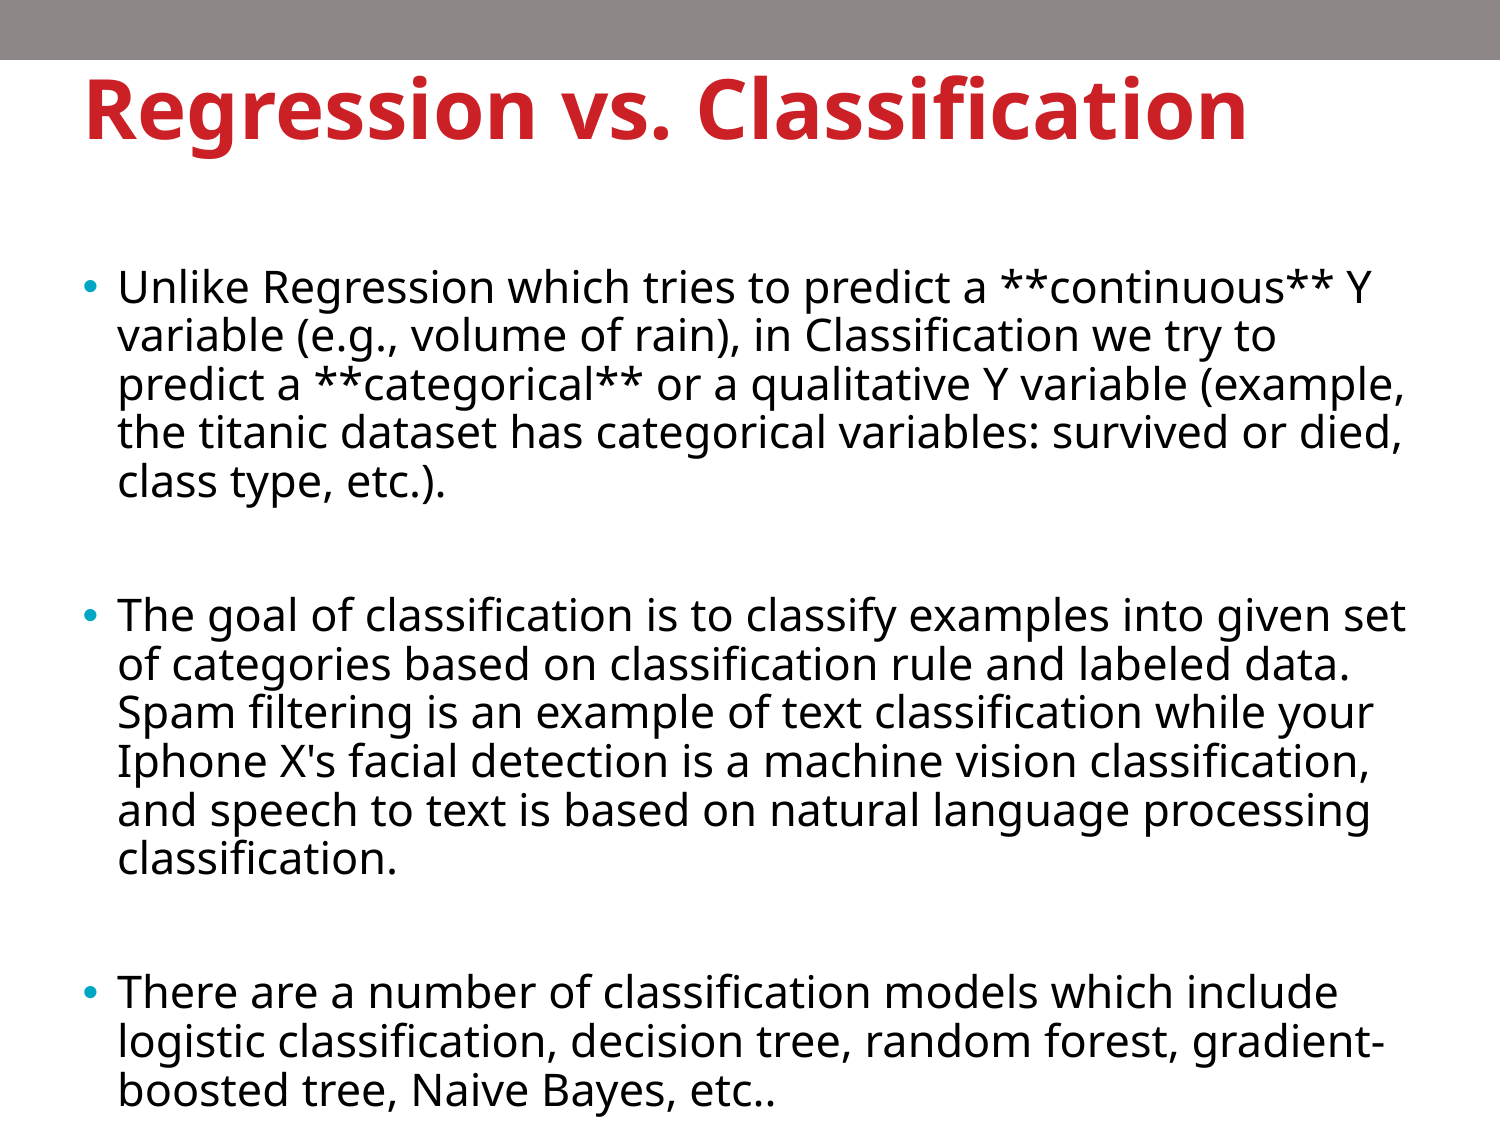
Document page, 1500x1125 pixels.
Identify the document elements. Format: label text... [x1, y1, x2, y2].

list Unlike Regression which tries to predict a **continuous** Y variable (e.g., volume of rain), in Classification we try to predict a **categorical** or a qualitative Y variable (example, the titanic dataset has categorical variables: survived or died, class type, etc.). The goal of classification is to classify examples into given set of categories based on classification rule and labeled data. Spam filtering is an example of text classification while your Iphone X's facial detection is a machine vision classification, and speech to text is based on natural language processing classification. There are a number of classification models which include logistic classification, decision tree, random forest, gradient-boosted tree, Naive Bayes, etc.. [75, 256, 1425, 1125]
title Regression vs. Classification [75, 59, 1425, 167]
